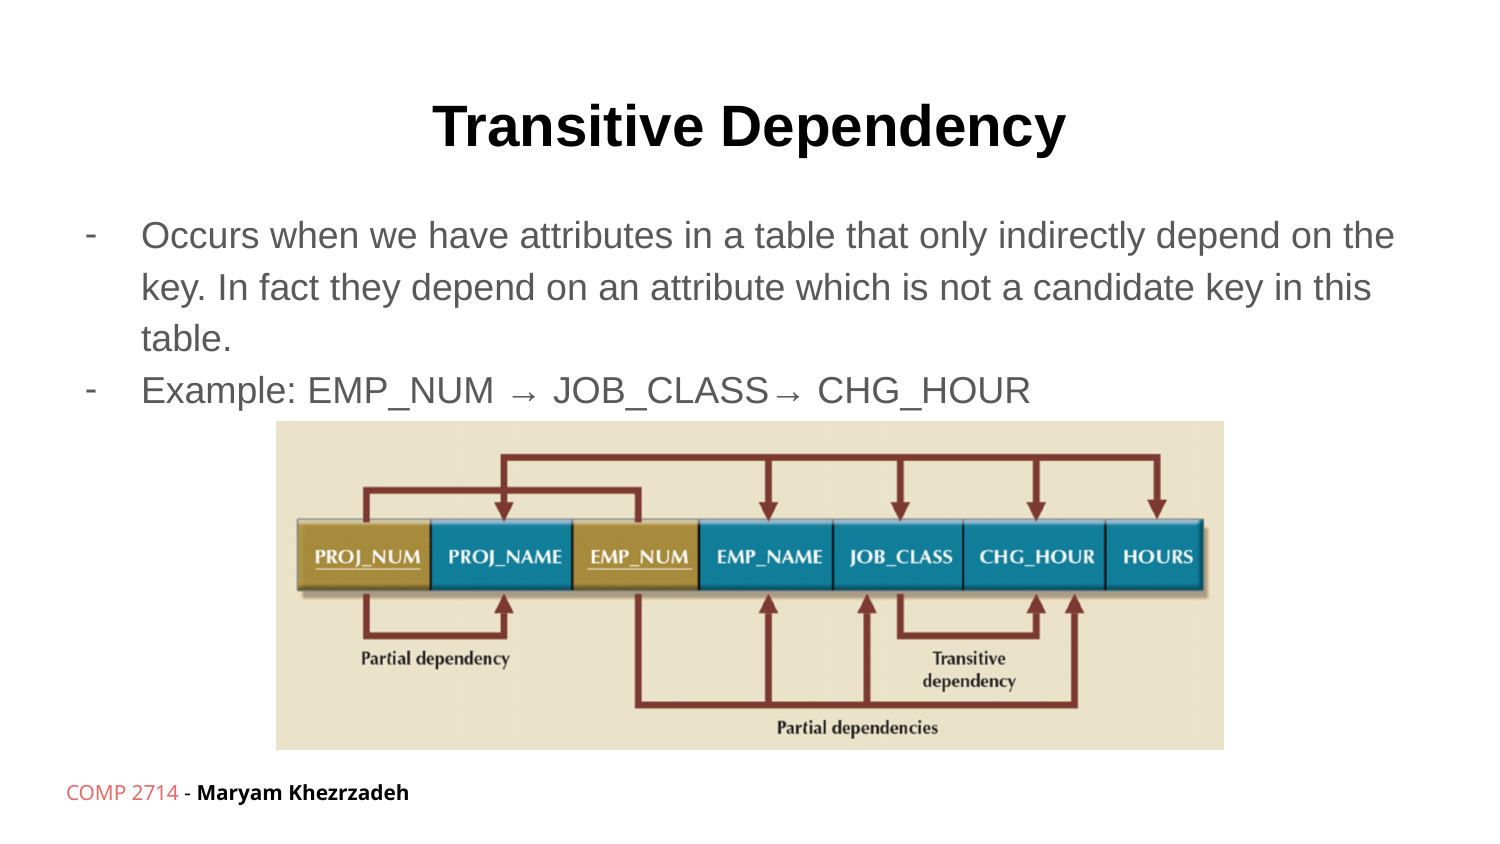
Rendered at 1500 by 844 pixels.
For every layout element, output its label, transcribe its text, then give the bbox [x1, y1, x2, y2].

title Transitive Dependency [51, 72, 1449, 167]
picture [275, 421, 1225, 750]
list Occurs when we have attributes in a table that only indirectly depend on the key. In fact they depend on an attribute which is not a candidate key in this table. Example: EMP_NUM → JOB_CLASS→ CHG_HOUR [51, 189, 1449, 422]
